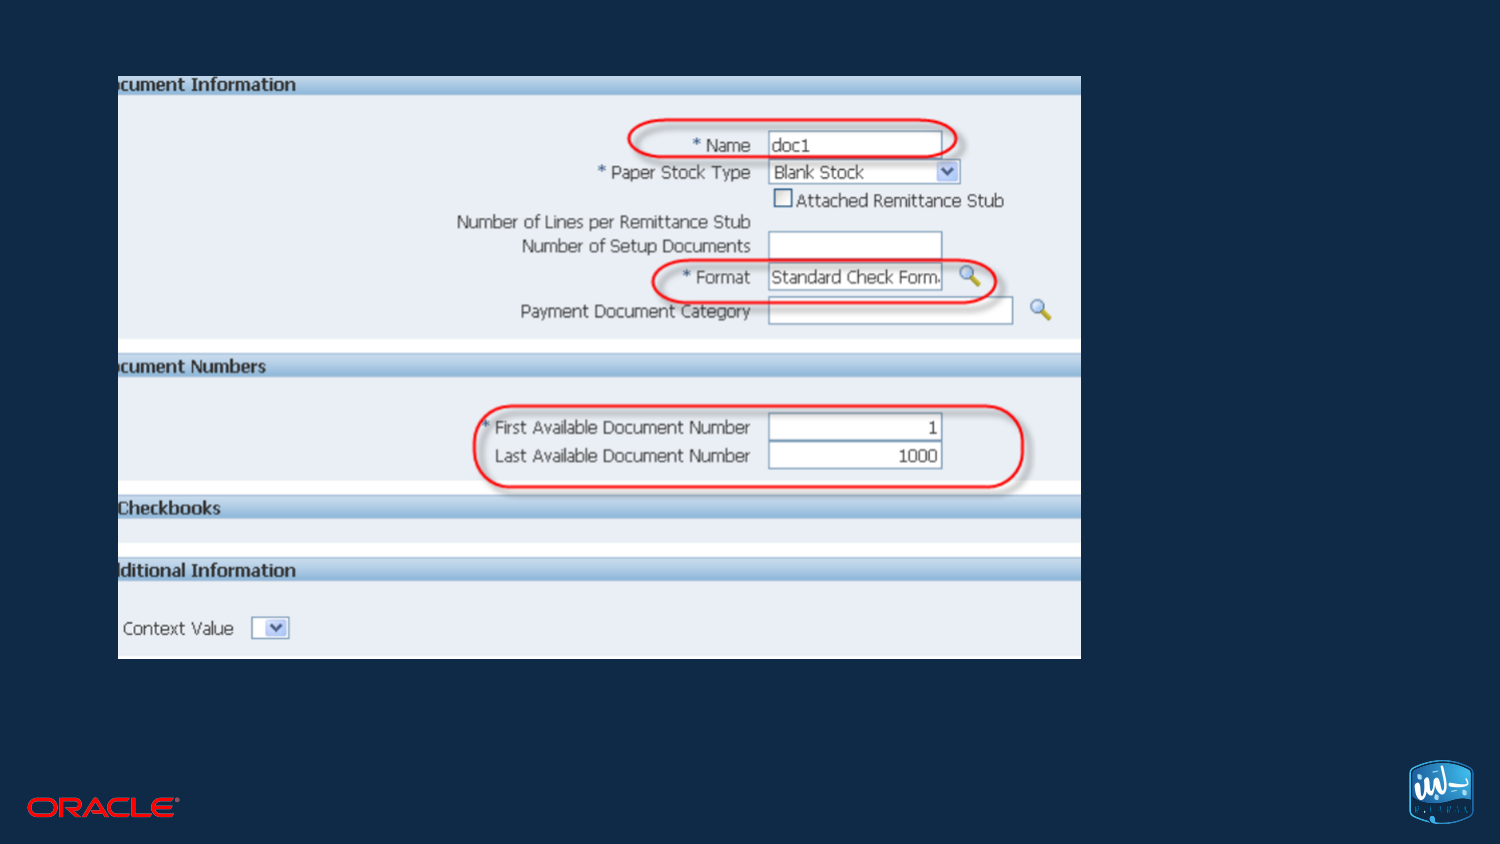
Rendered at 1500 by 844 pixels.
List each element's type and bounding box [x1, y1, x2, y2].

picture [23, 788, 185, 827]
picture [118, 75, 1082, 659]
picture [1406, 757, 1477, 827]
